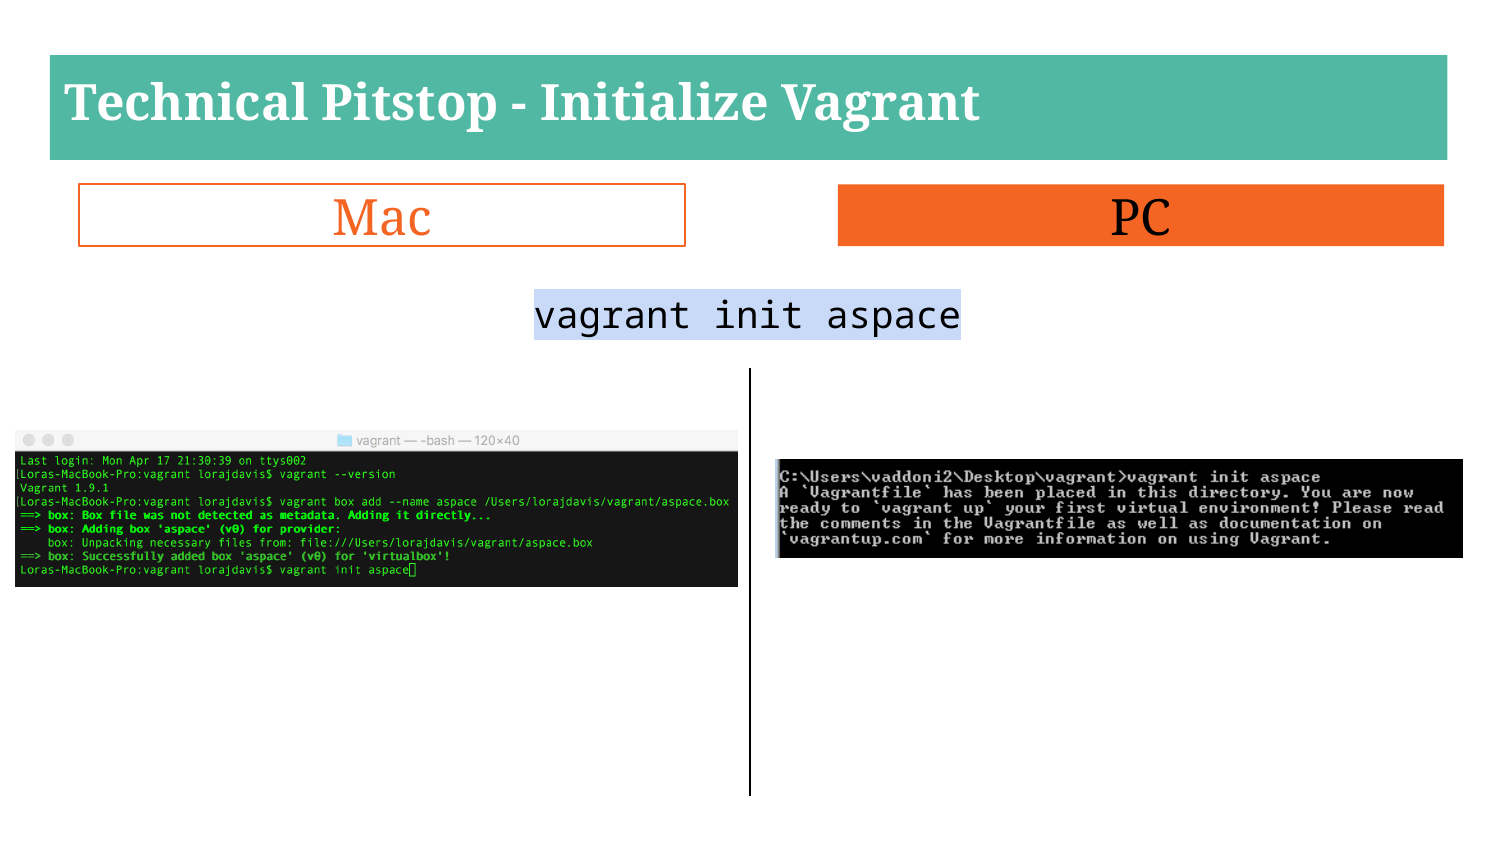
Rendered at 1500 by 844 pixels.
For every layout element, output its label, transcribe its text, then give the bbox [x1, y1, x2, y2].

title Technical Pitstop - Initialize Vagrant [49, 55, 1448, 160]
picture [15, 430, 738, 587]
text_box Mac [78, 184, 686, 247]
text_box vagrant init aspace [484, 276, 1010, 339]
text_box PC [837, 184, 1445, 247]
picture [775, 459, 1463, 558]
